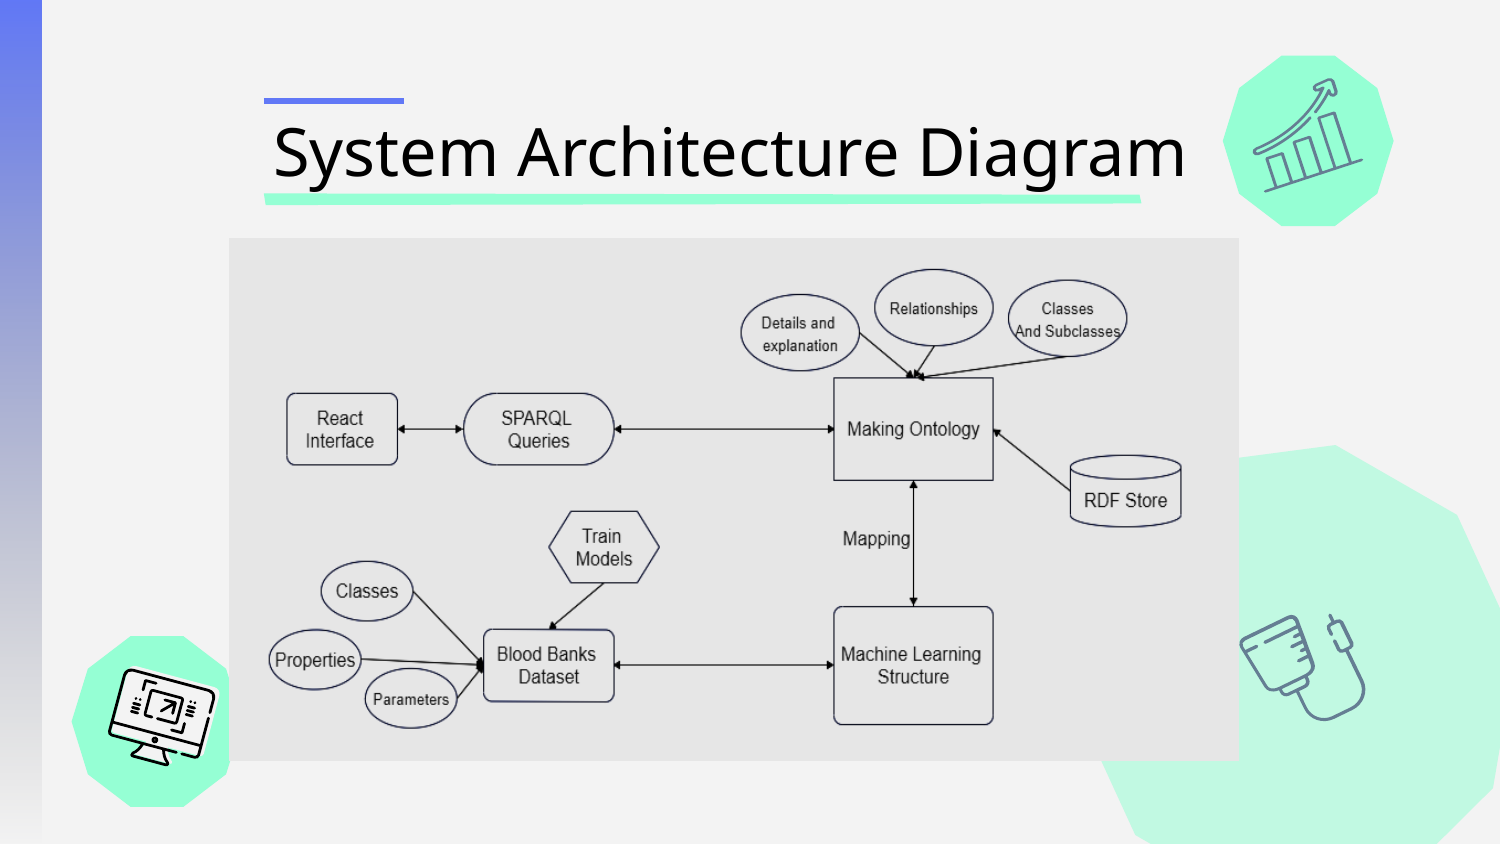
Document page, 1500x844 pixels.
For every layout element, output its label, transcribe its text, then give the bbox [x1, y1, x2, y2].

text_box [1223, 55, 1394, 227]
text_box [1247, 89, 1353, 180]
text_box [112, 674, 212, 765]
title System Architecture Diagram [258, 95, 1223, 219]
text_box [71, 636, 229, 807]
picture [229, 238, 1239, 762]
text_box [1243, 613, 1366, 722]
